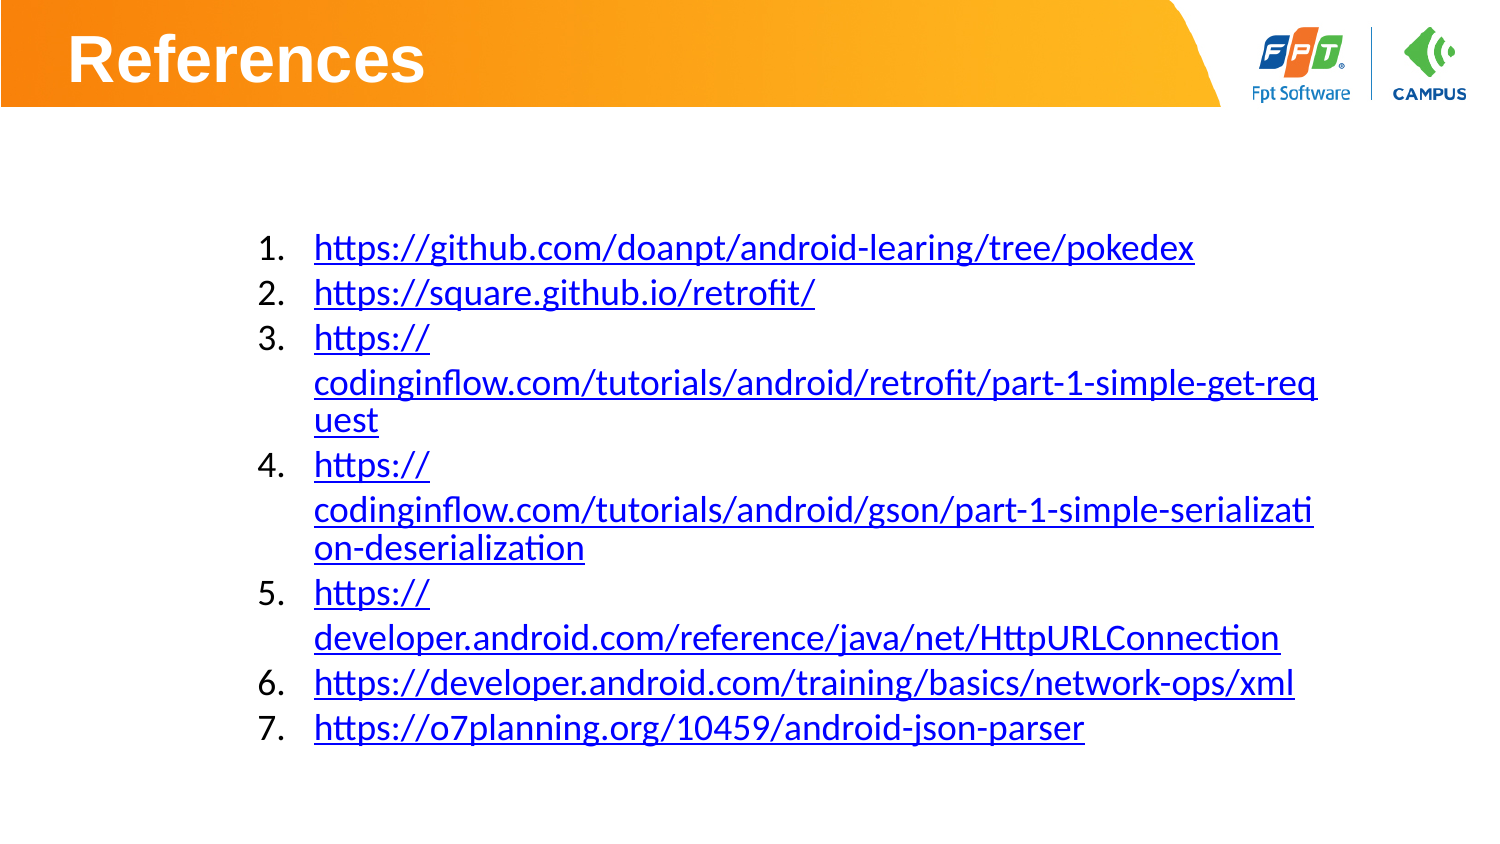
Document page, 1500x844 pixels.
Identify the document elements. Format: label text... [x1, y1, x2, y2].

text_box https://github.com/doanpt/android-learing/tree/pokedex https://square.github.io/retrofit/ https://codinginflow.com/tutorials/android/retrofit/part-1-simple-get-request https://codinginflow.com/tutorials/android/gson/part-1-simple-serialization-deserialization https://developer.android.com/reference/java/net/HttpURLConnection https://developer.android.com/training/basics/network-ops/xml https://o7planning.org/10459/android-json-parser [242, 215, 1341, 681]
picture [1, 0, 1499, 844]
title References [52, 0, 521, 113]
